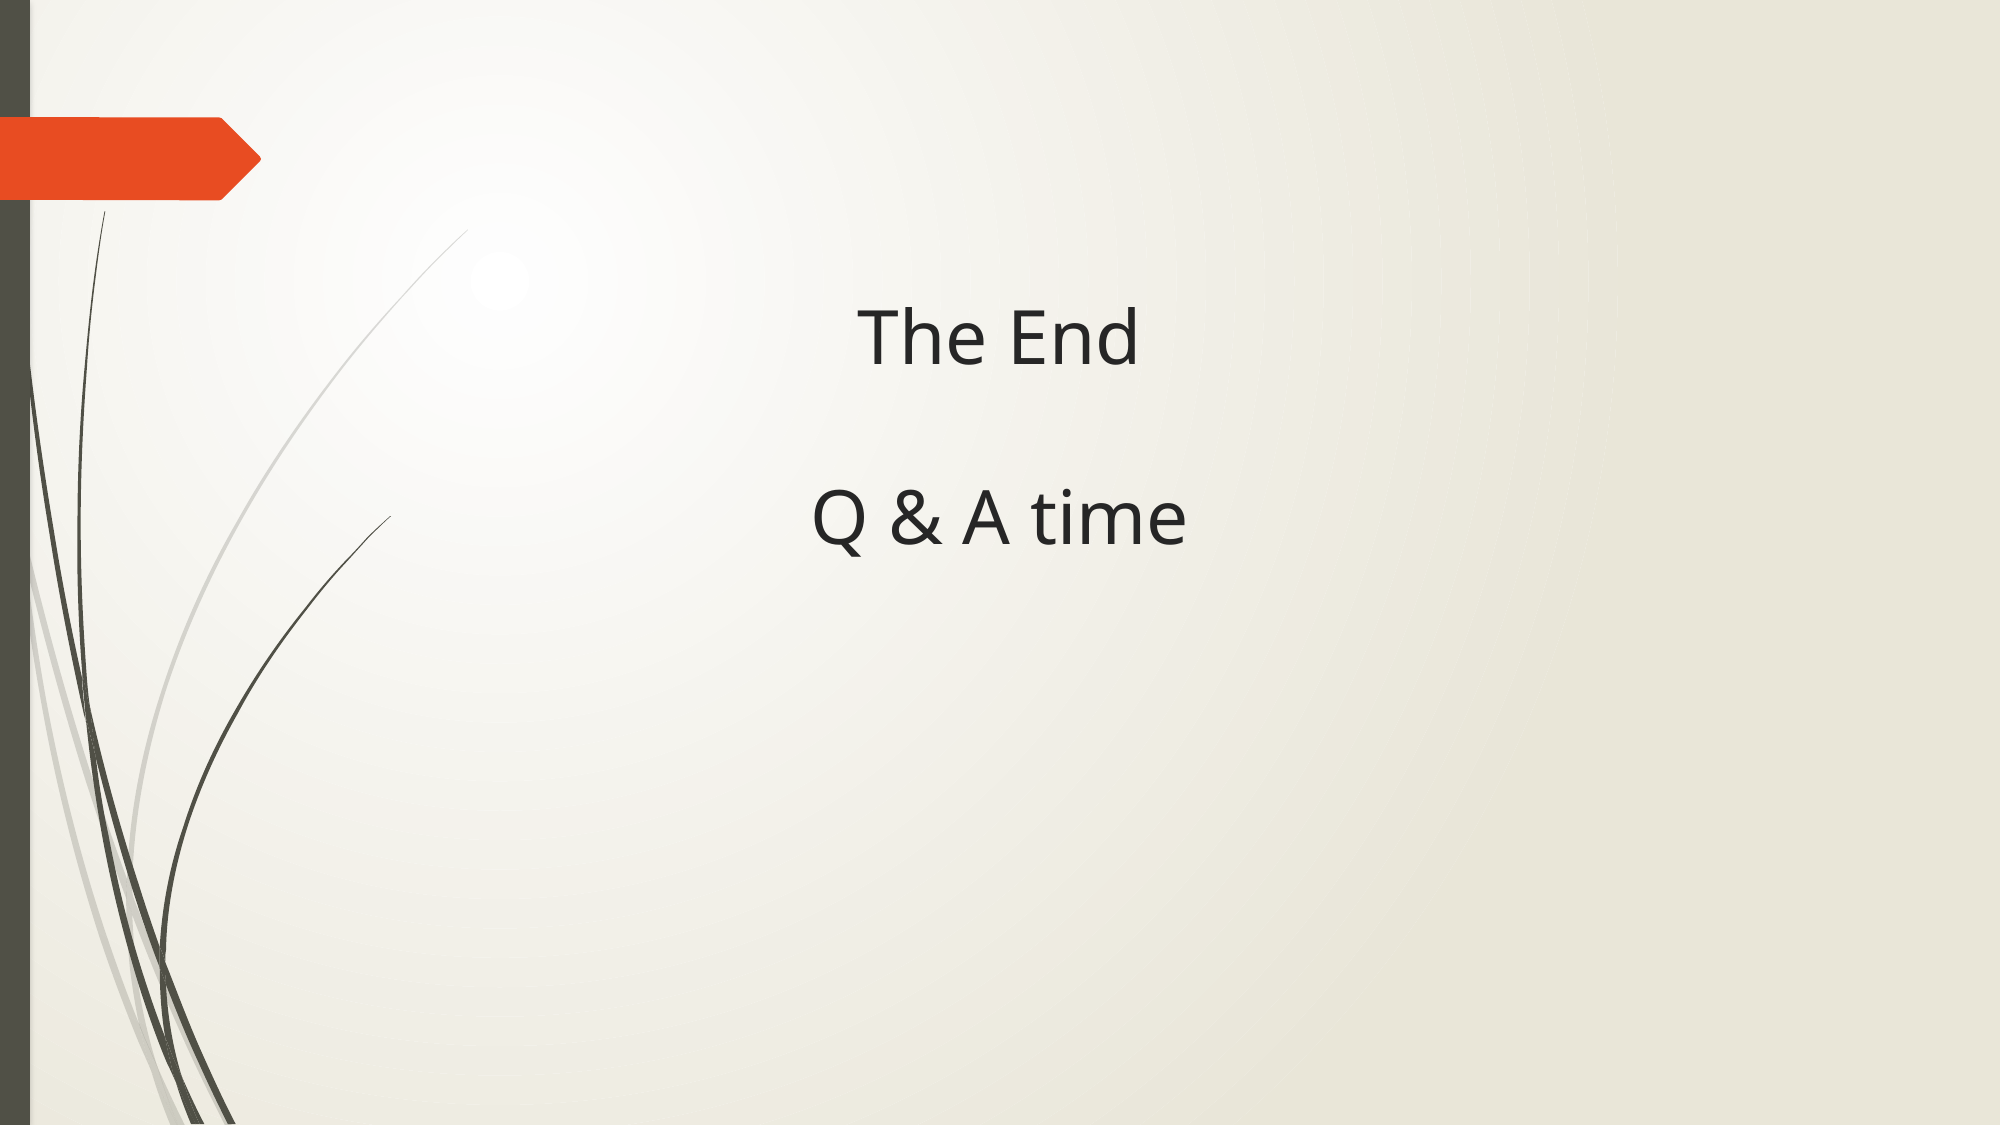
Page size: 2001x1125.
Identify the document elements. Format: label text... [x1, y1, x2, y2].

title The End Q & A time [539, 282, 1461, 600]
